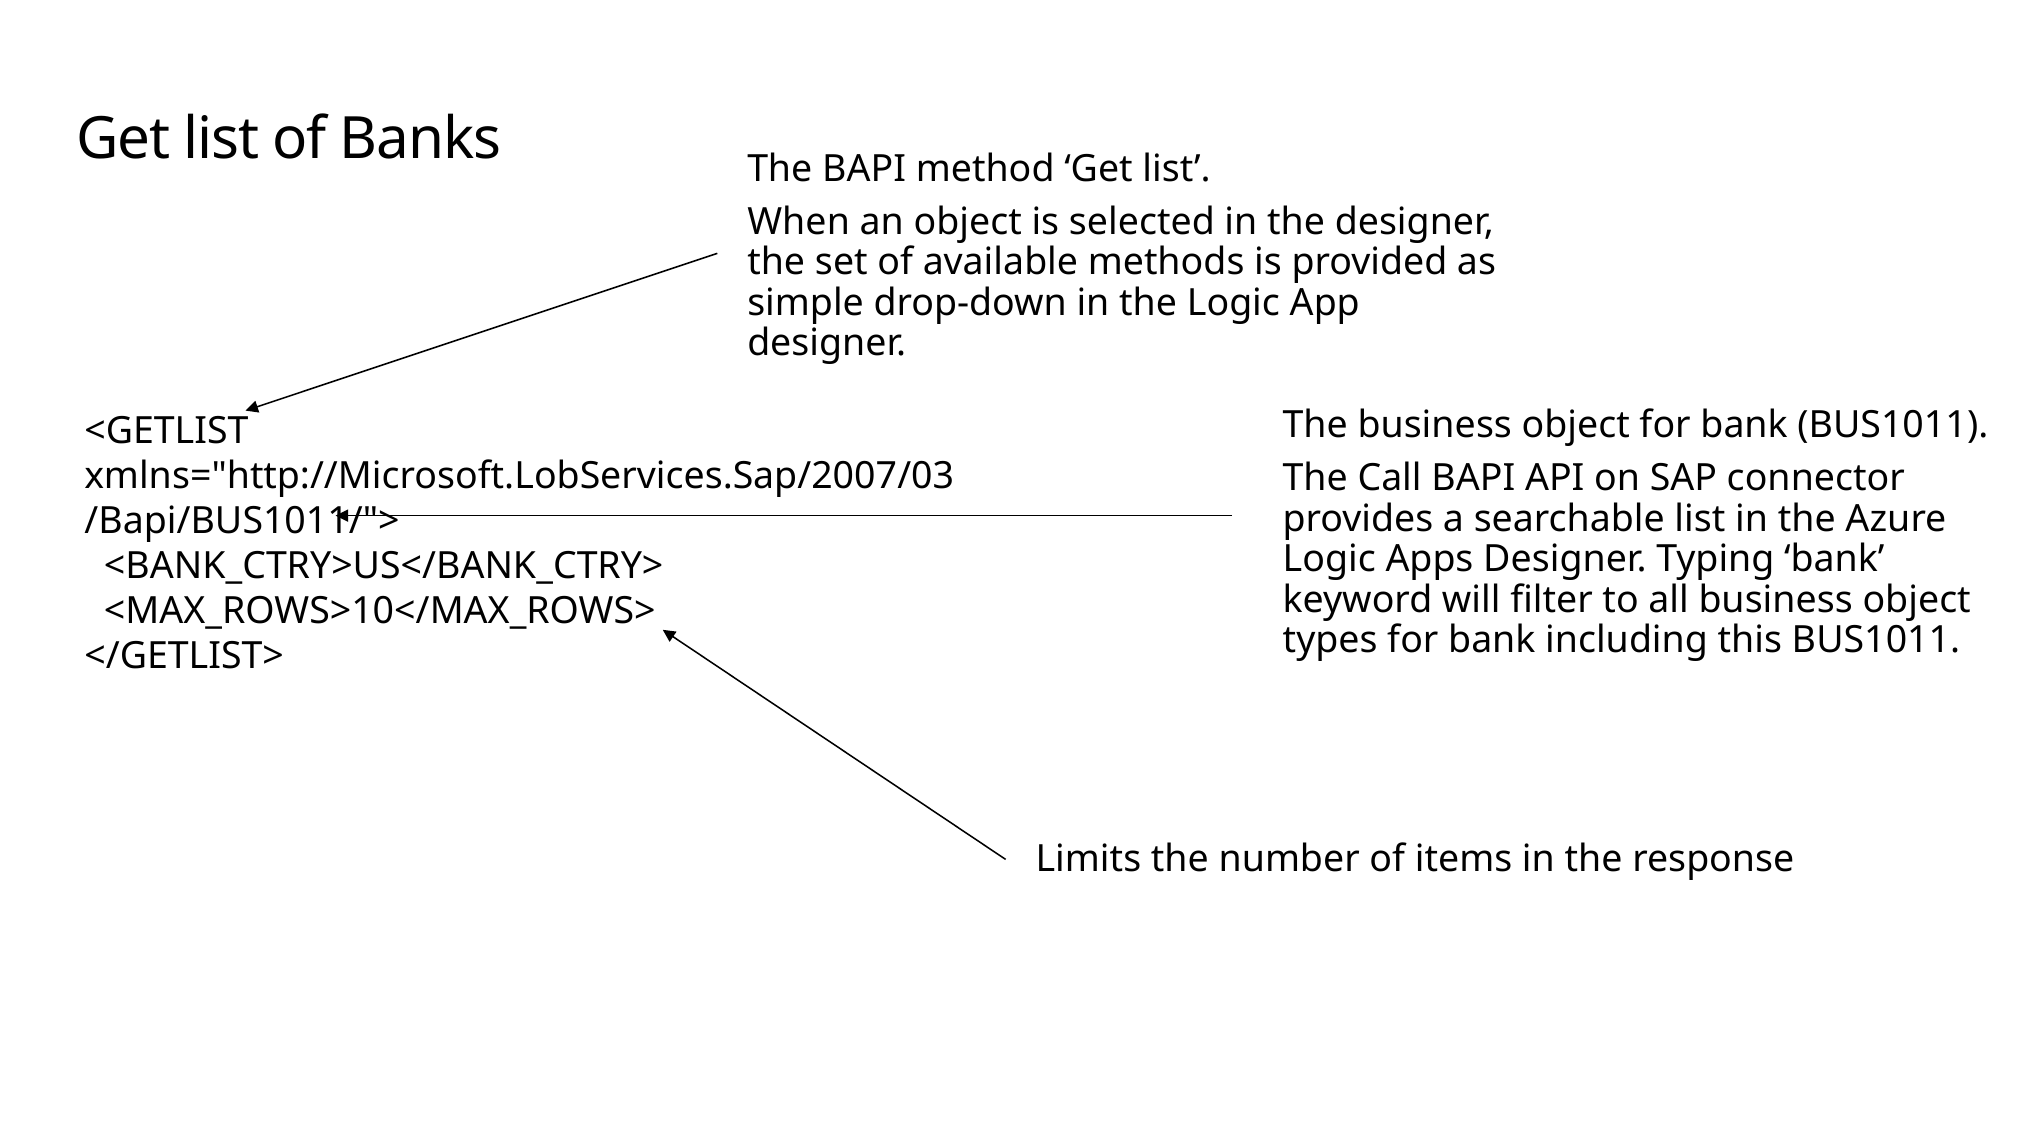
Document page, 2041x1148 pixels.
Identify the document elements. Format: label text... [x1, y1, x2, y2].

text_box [662, 629, 1017, 864]
text_box The business object for bank (BUS1011). The Call BAPI API on SAP connector provides a searchable list in the Azure Logic Apps Designer. Typing ‘bank’ keyword will filter to all business object types for bank including this BUS1011. [1252, 381, 2041, 685]
text_box <GETLIST xmlns="http://Microsoft.LobServices.Sap/2007/03/Bapi/BUS1011/"> <BANK_CTRY>US</BANK_CTRY> <MAX_ROWS>10</MAX_ROWS> </GETLIST> [54, 381, 996, 700]
text_box The BAPI method ‘Get list’. When an object is selected in the designer, the set of available methods is provided as simple drop-down in the Logic App designer. [717, 124, 1545, 388]
text_box Limits the number of items in the response [1005, 818, 1826, 900]
title Get list of Banks [76, 93, 1968, 230]
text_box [245, 253, 718, 411]
